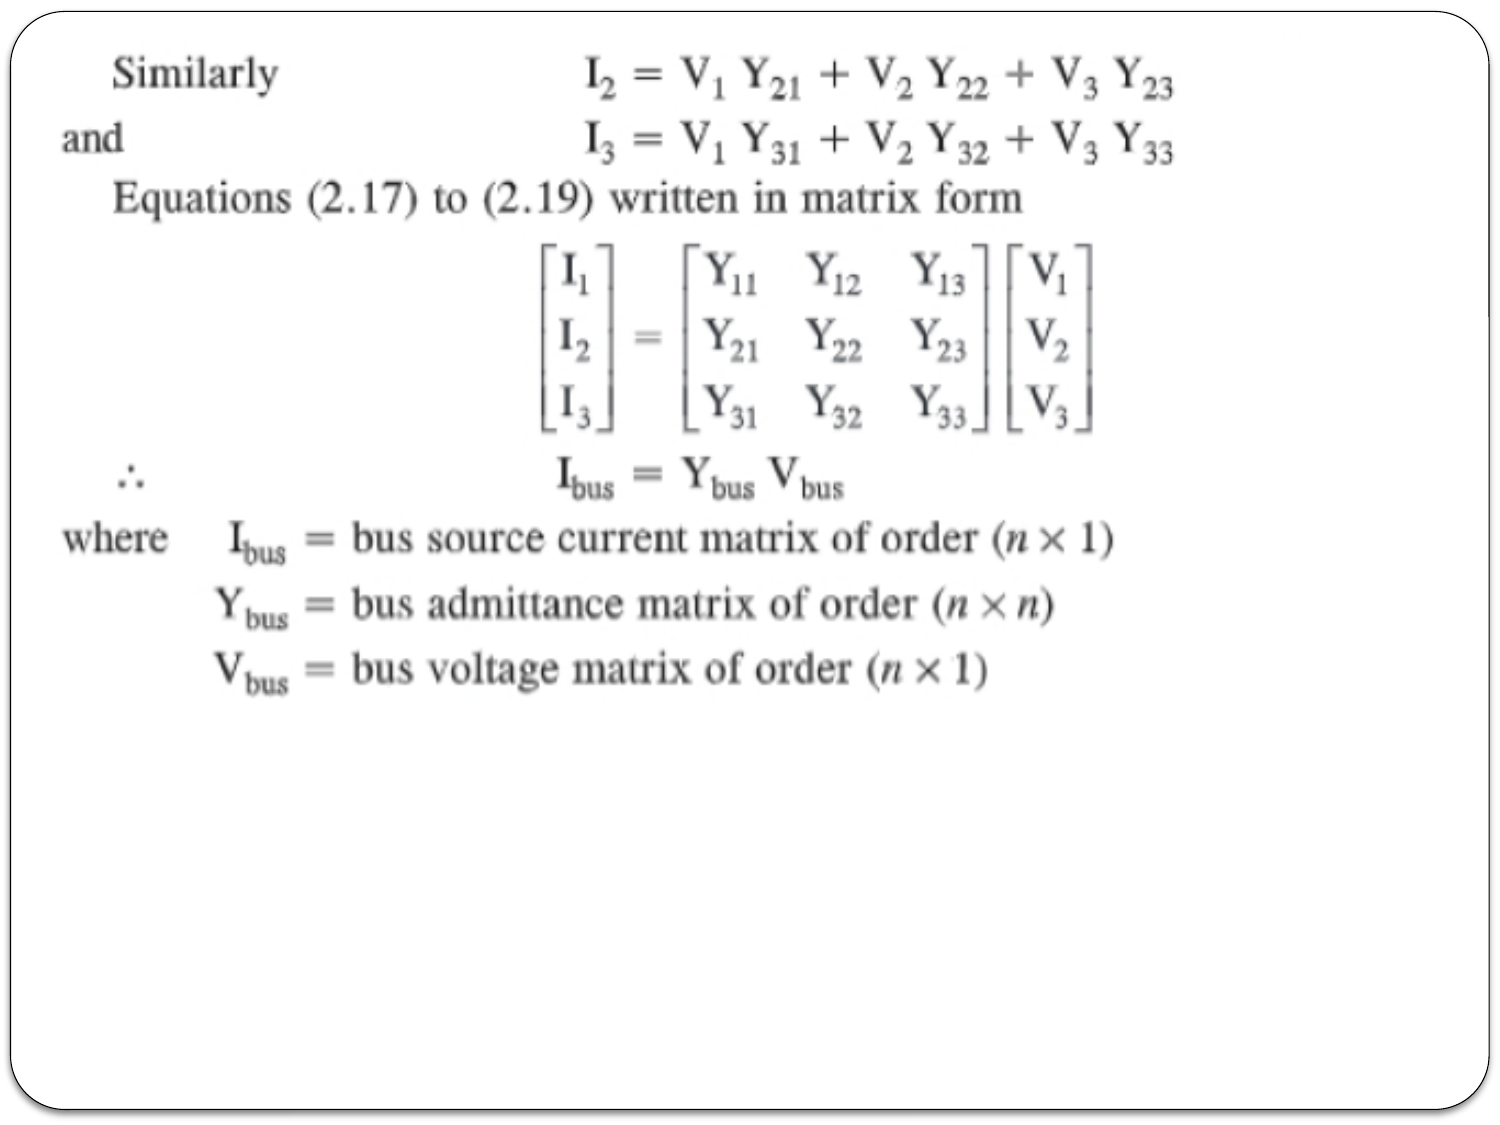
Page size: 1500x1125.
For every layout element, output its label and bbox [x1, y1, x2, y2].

picture [46, 34, 1419, 704]
